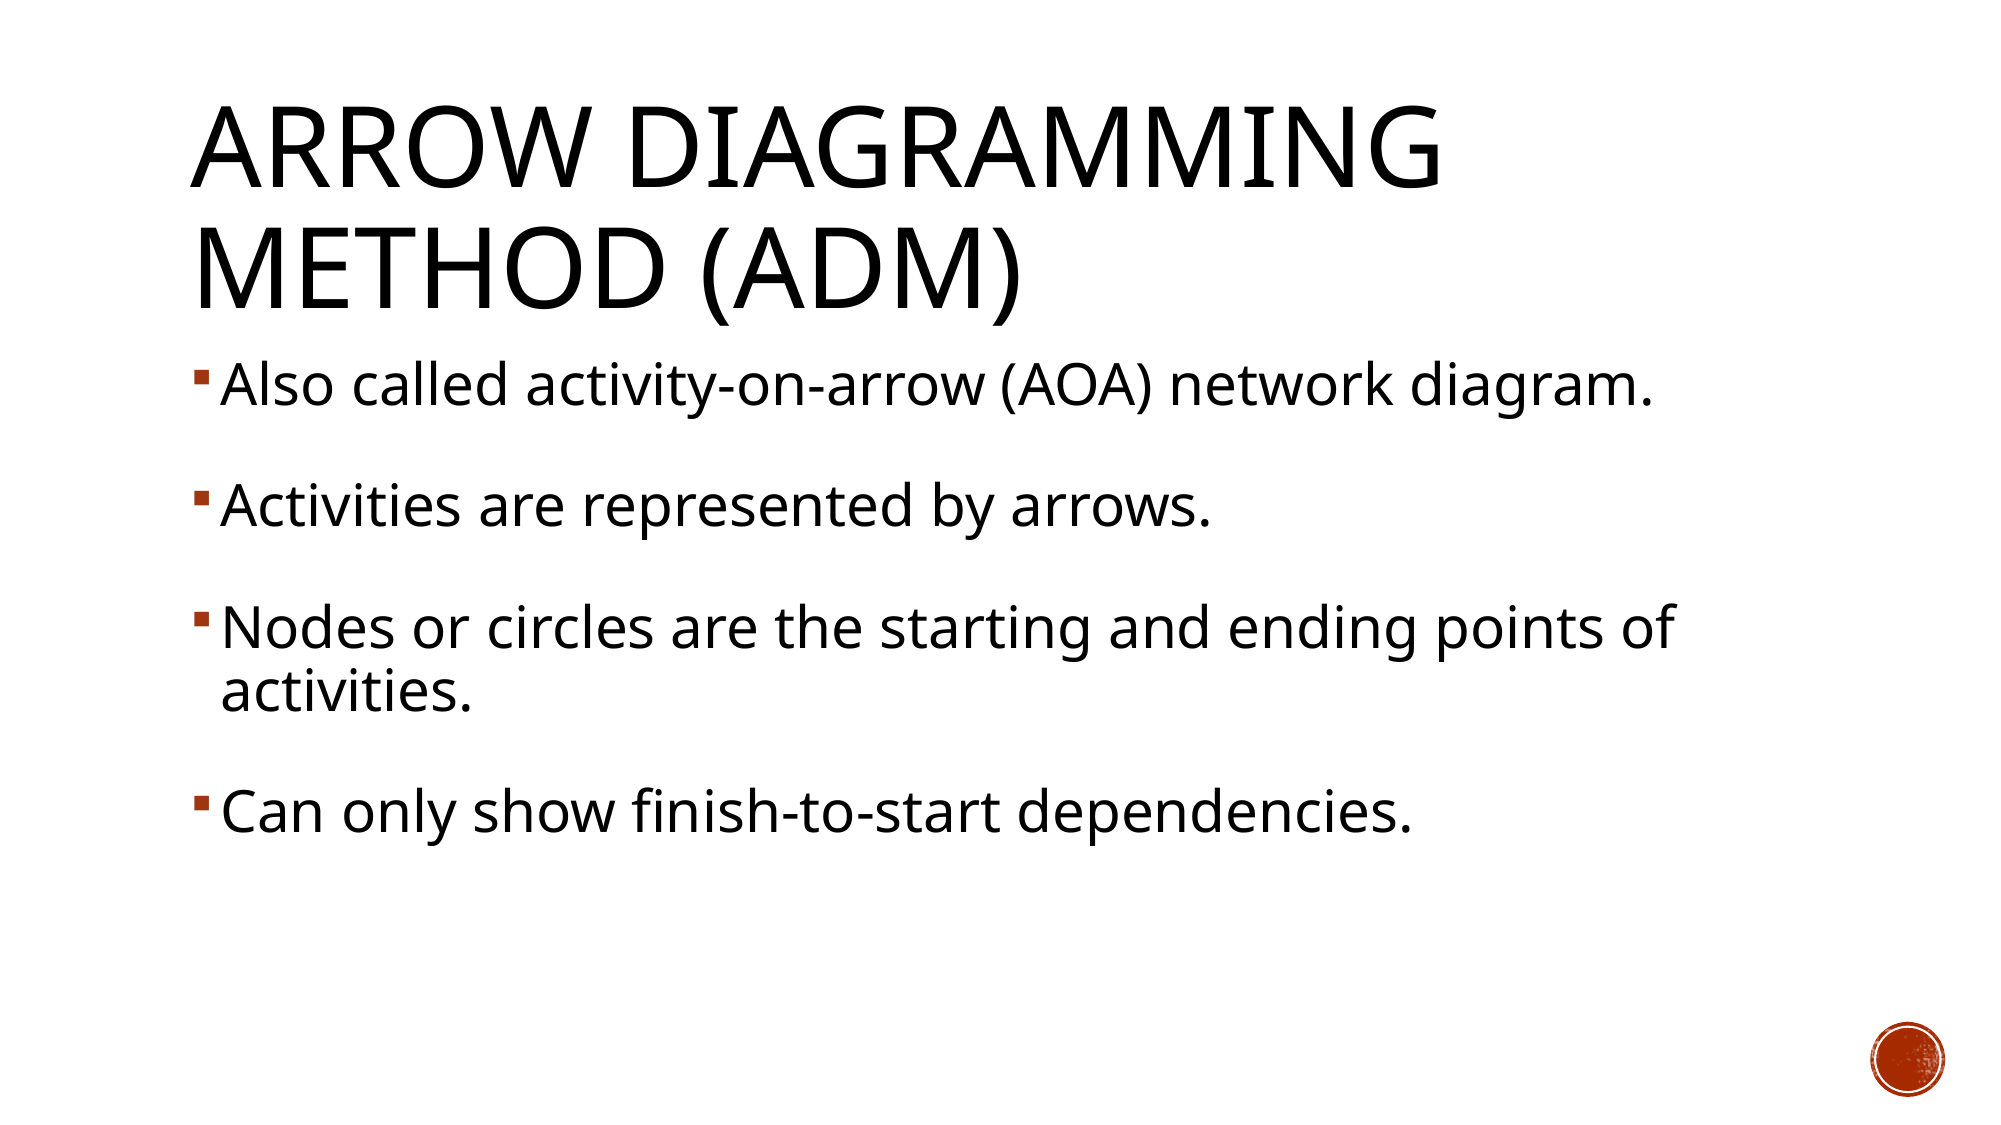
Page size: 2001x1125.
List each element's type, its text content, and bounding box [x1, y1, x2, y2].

title Arrow Diagramming Method (ADM) [175, 79, 1826, 344]
list Also called activity-on-arrow (AOA) network diagram. Activities are represented by arrows. Nodes or circles are the starting and ending points of activities. Can only show finish-to-start dependencies. [175, 348, 1826, 1013]
